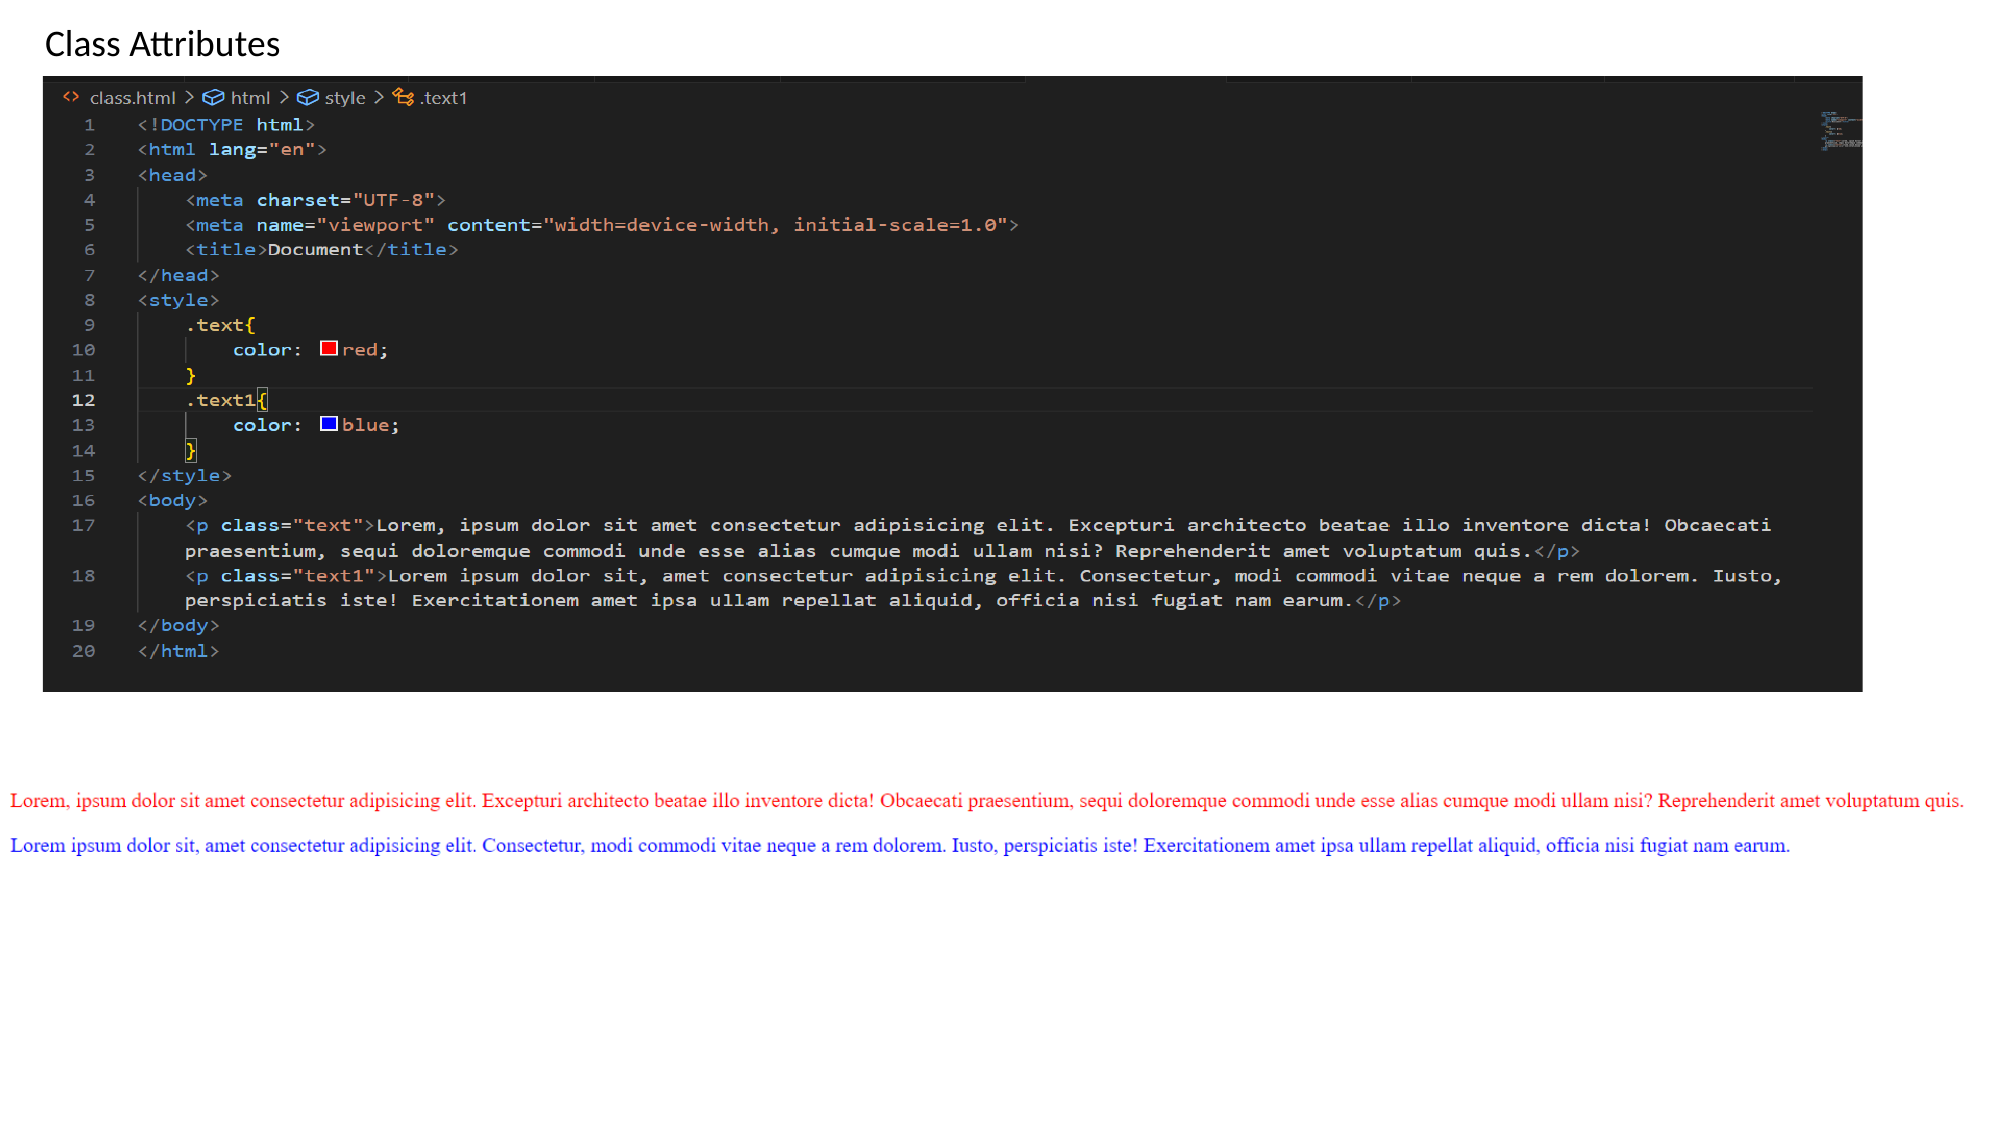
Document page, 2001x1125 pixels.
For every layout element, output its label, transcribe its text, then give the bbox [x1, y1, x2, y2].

text_box Class Attributes [30, 11, 1031, 72]
picture [42, 76, 1863, 692]
picture [0, 780, 2000, 894]
